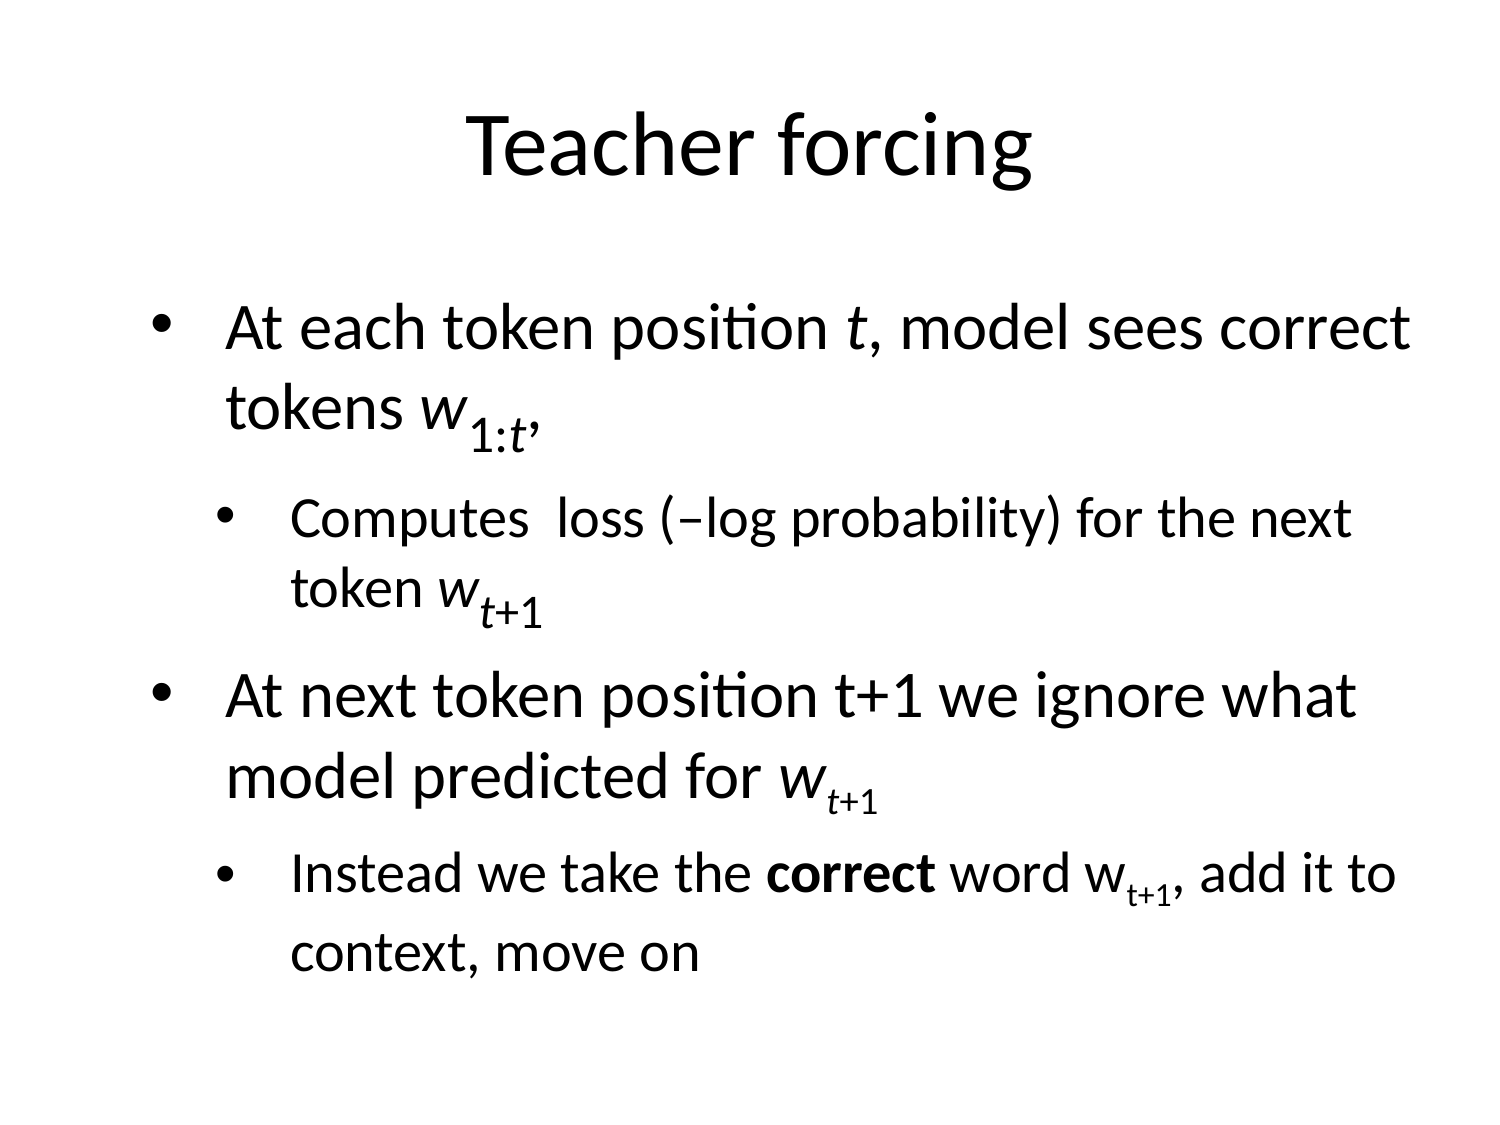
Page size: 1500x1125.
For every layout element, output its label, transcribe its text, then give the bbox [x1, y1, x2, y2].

list At each token position t, model sees correct tokens w1:t, Computes loss (–log probability) for the next token wt+1 At next token position t+1 we ignore what model predicted for wt+1 Instead we take the correct word wt+1, add it to context, move on [135, 275, 1454, 1013]
title Teacher forcing [75, 45, 1425, 233]
